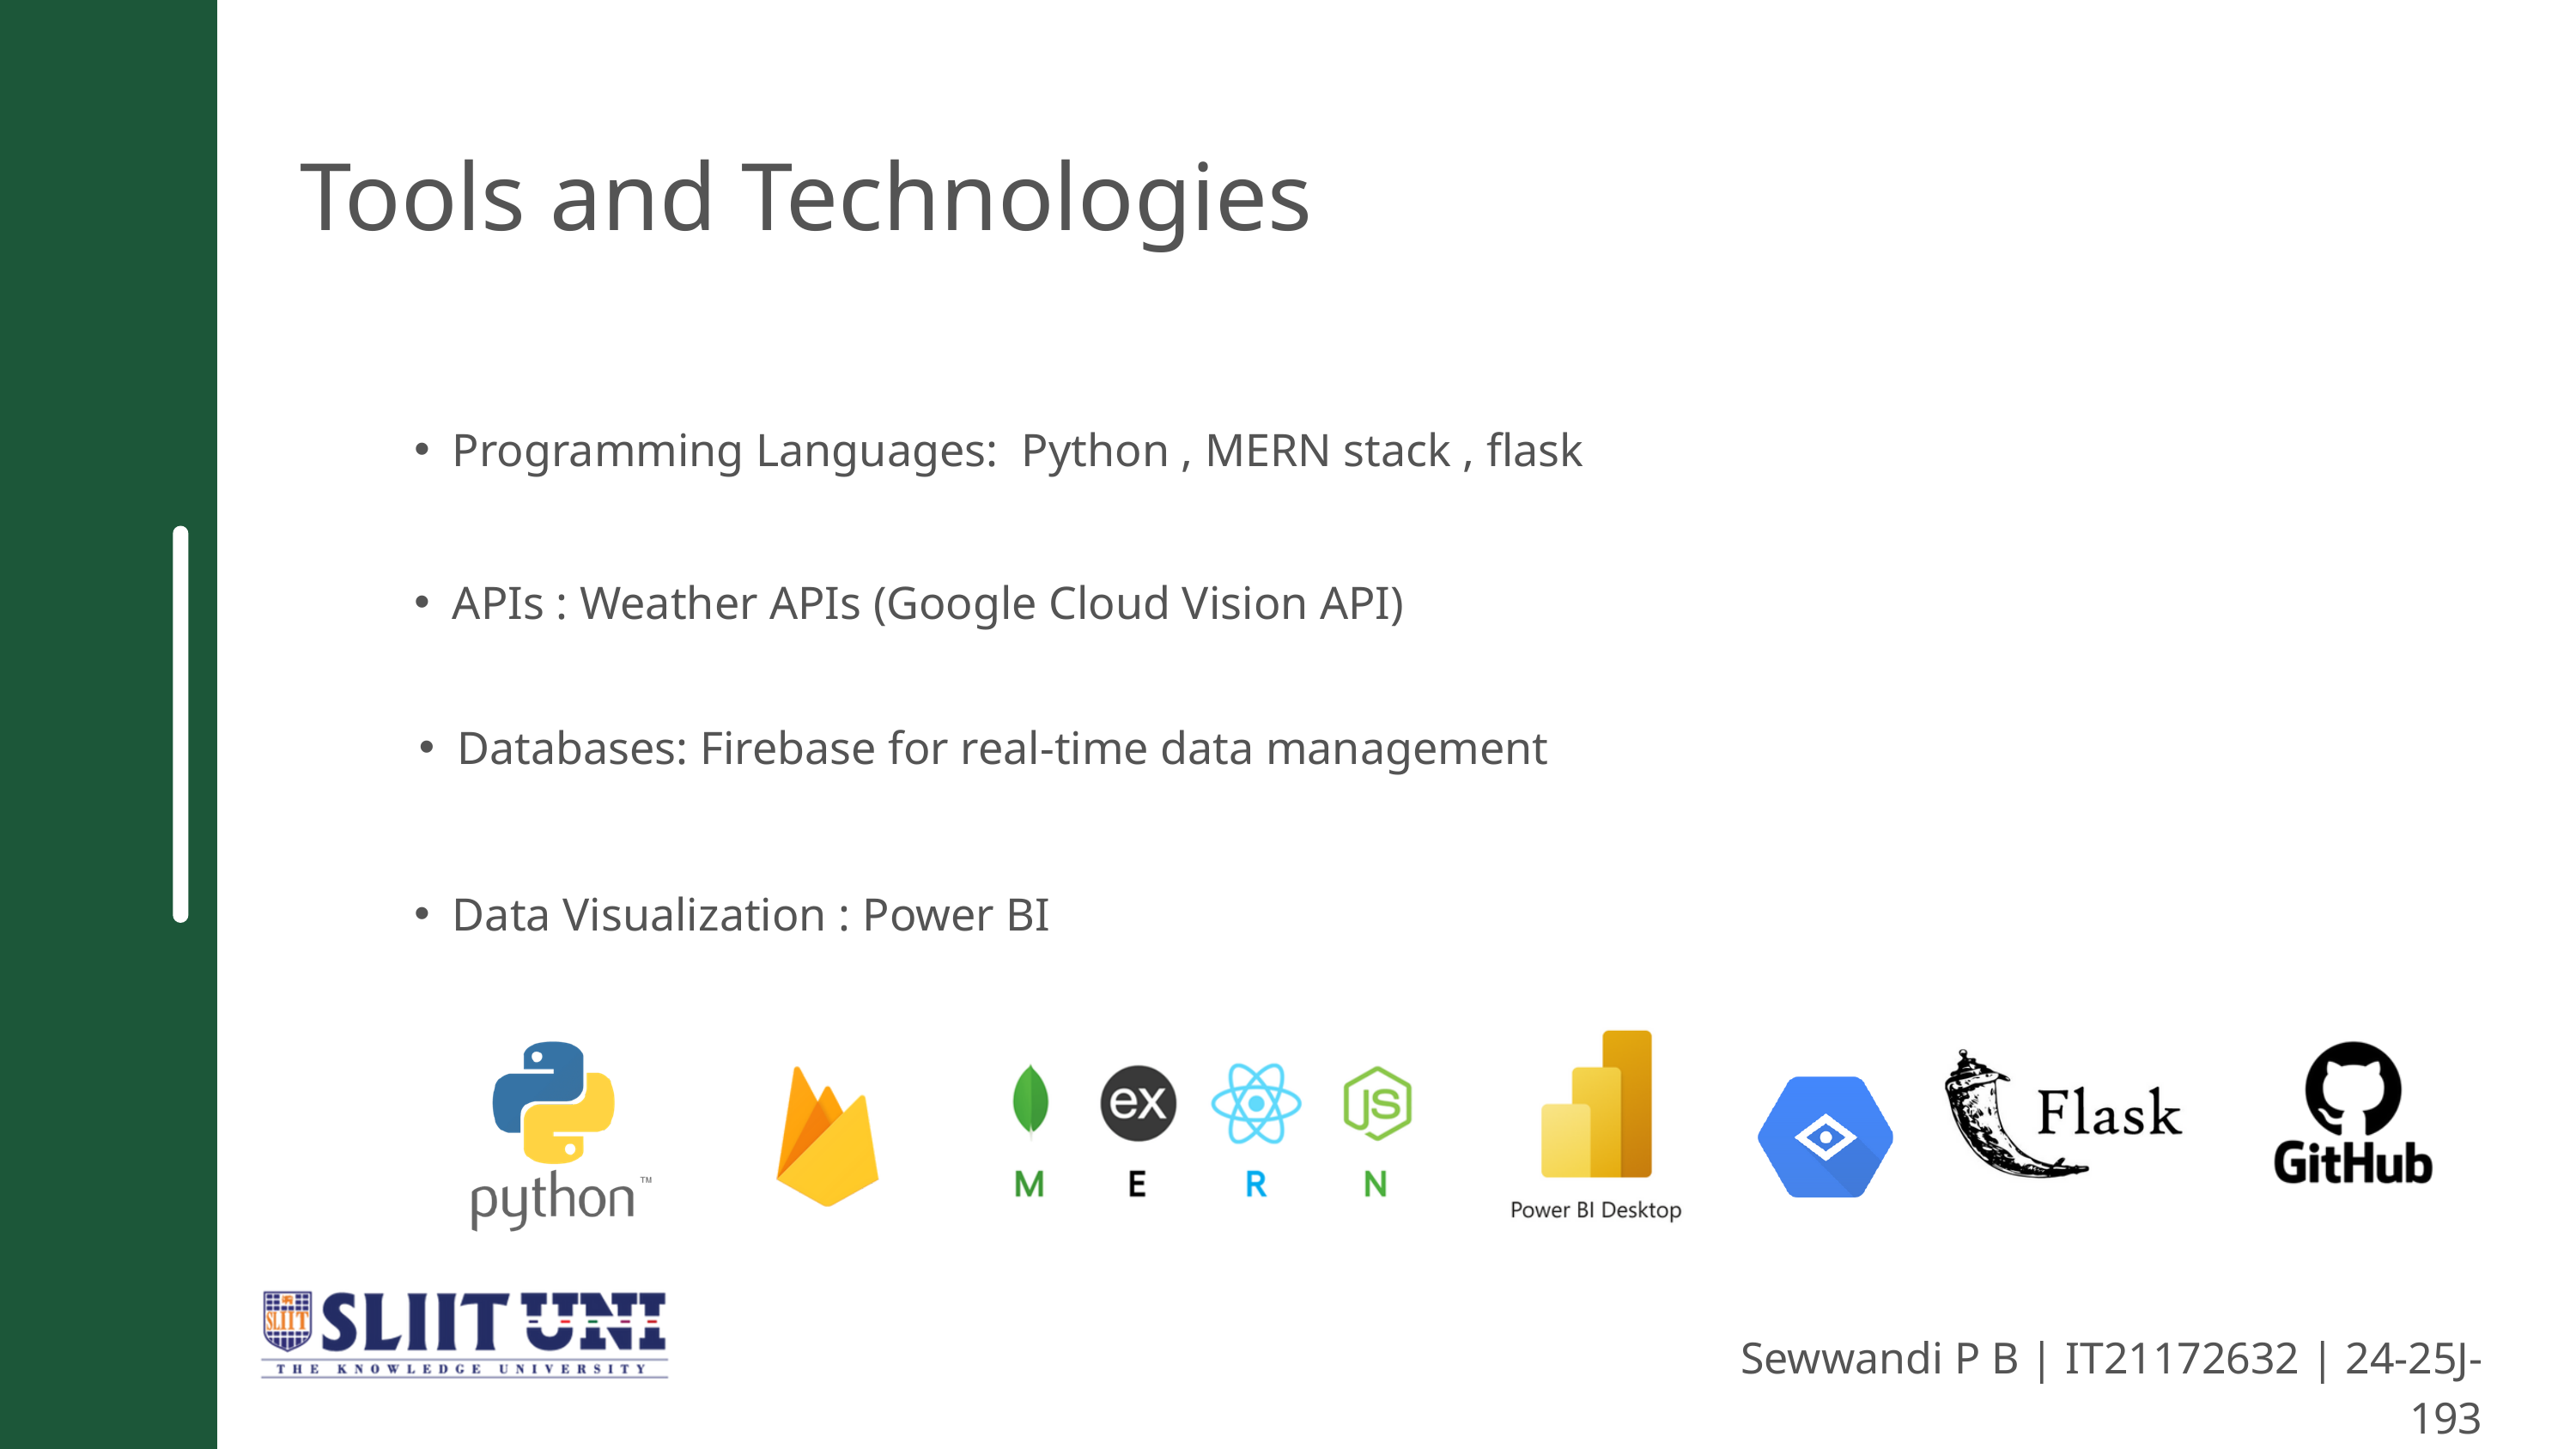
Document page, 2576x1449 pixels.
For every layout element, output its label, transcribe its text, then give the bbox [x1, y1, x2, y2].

text_box Programming Languages: Python , MERN stack , flask [376, 417, 1642, 534]
text_box [751, 1060, 904, 1213]
text_box [1485, 1013, 1707, 1234]
text_box [955, 1004, 1450, 1284]
text_box [2225, 1040, 2483, 1185]
text_box APIs : Weather APIs (Google Cloud Vision API) [376, 569, 1597, 687]
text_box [173, 525, 189, 924]
text_box Databases: Firebase for real-time data management [380, 714, 2038, 773]
text_box Sewwandi P B | IT21172632 | 24-25J-193 [1714, 1322, 2483, 1443]
text_box [1930, 1026, 2225, 1221]
text_box [404, 1040, 702, 1234]
text_box [1758, 1076, 1893, 1197]
text_box [246, 1275, 682, 1393]
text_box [0, 0, 218, 1449]
text_box Data Visualization : Power BI [376, 882, 1450, 998]
text_box Tools and Technologies [300, 119, 1343, 250]
